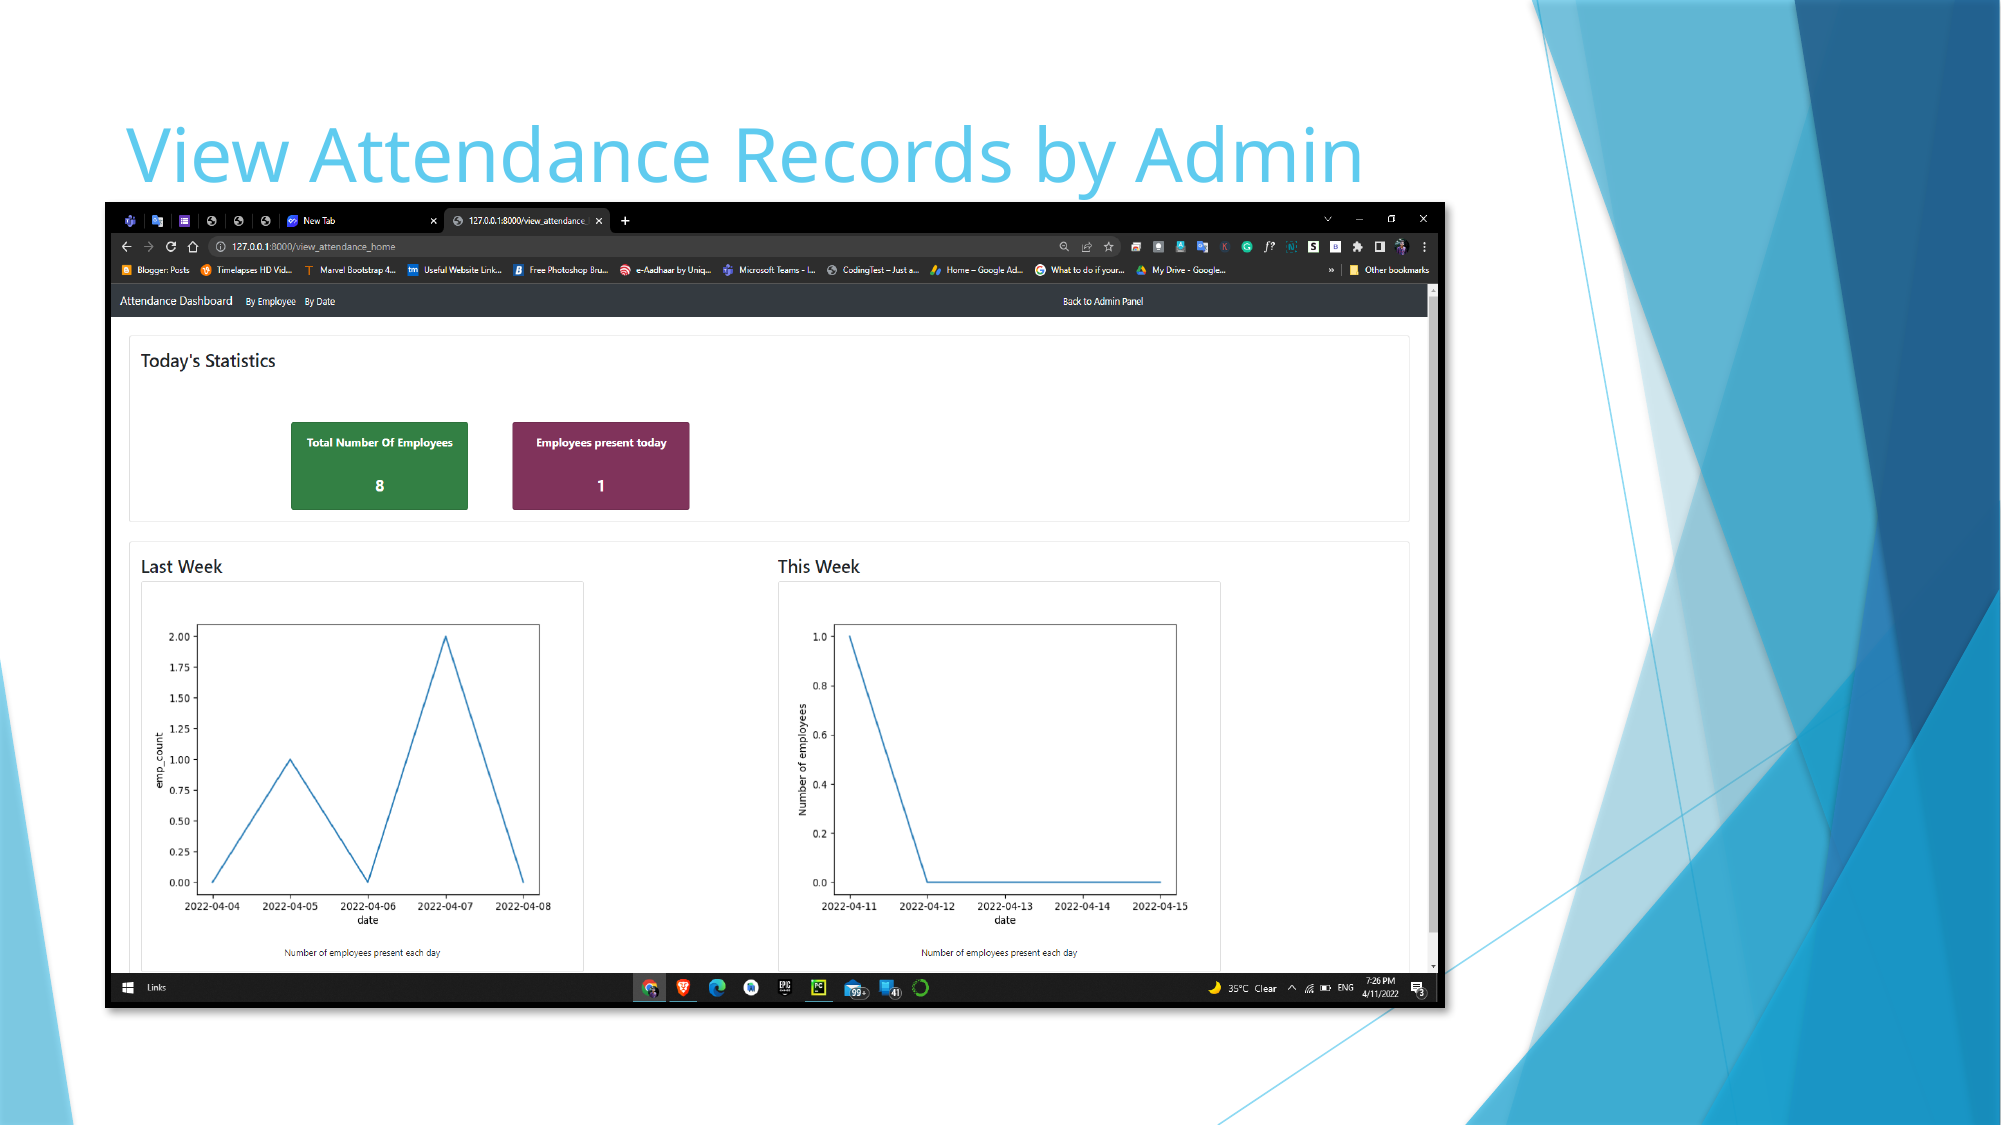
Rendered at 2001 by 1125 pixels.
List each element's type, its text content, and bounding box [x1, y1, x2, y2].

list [110, 207, 1439, 1003]
title View Attendance Records by Admin [111, 99, 1522, 317]
